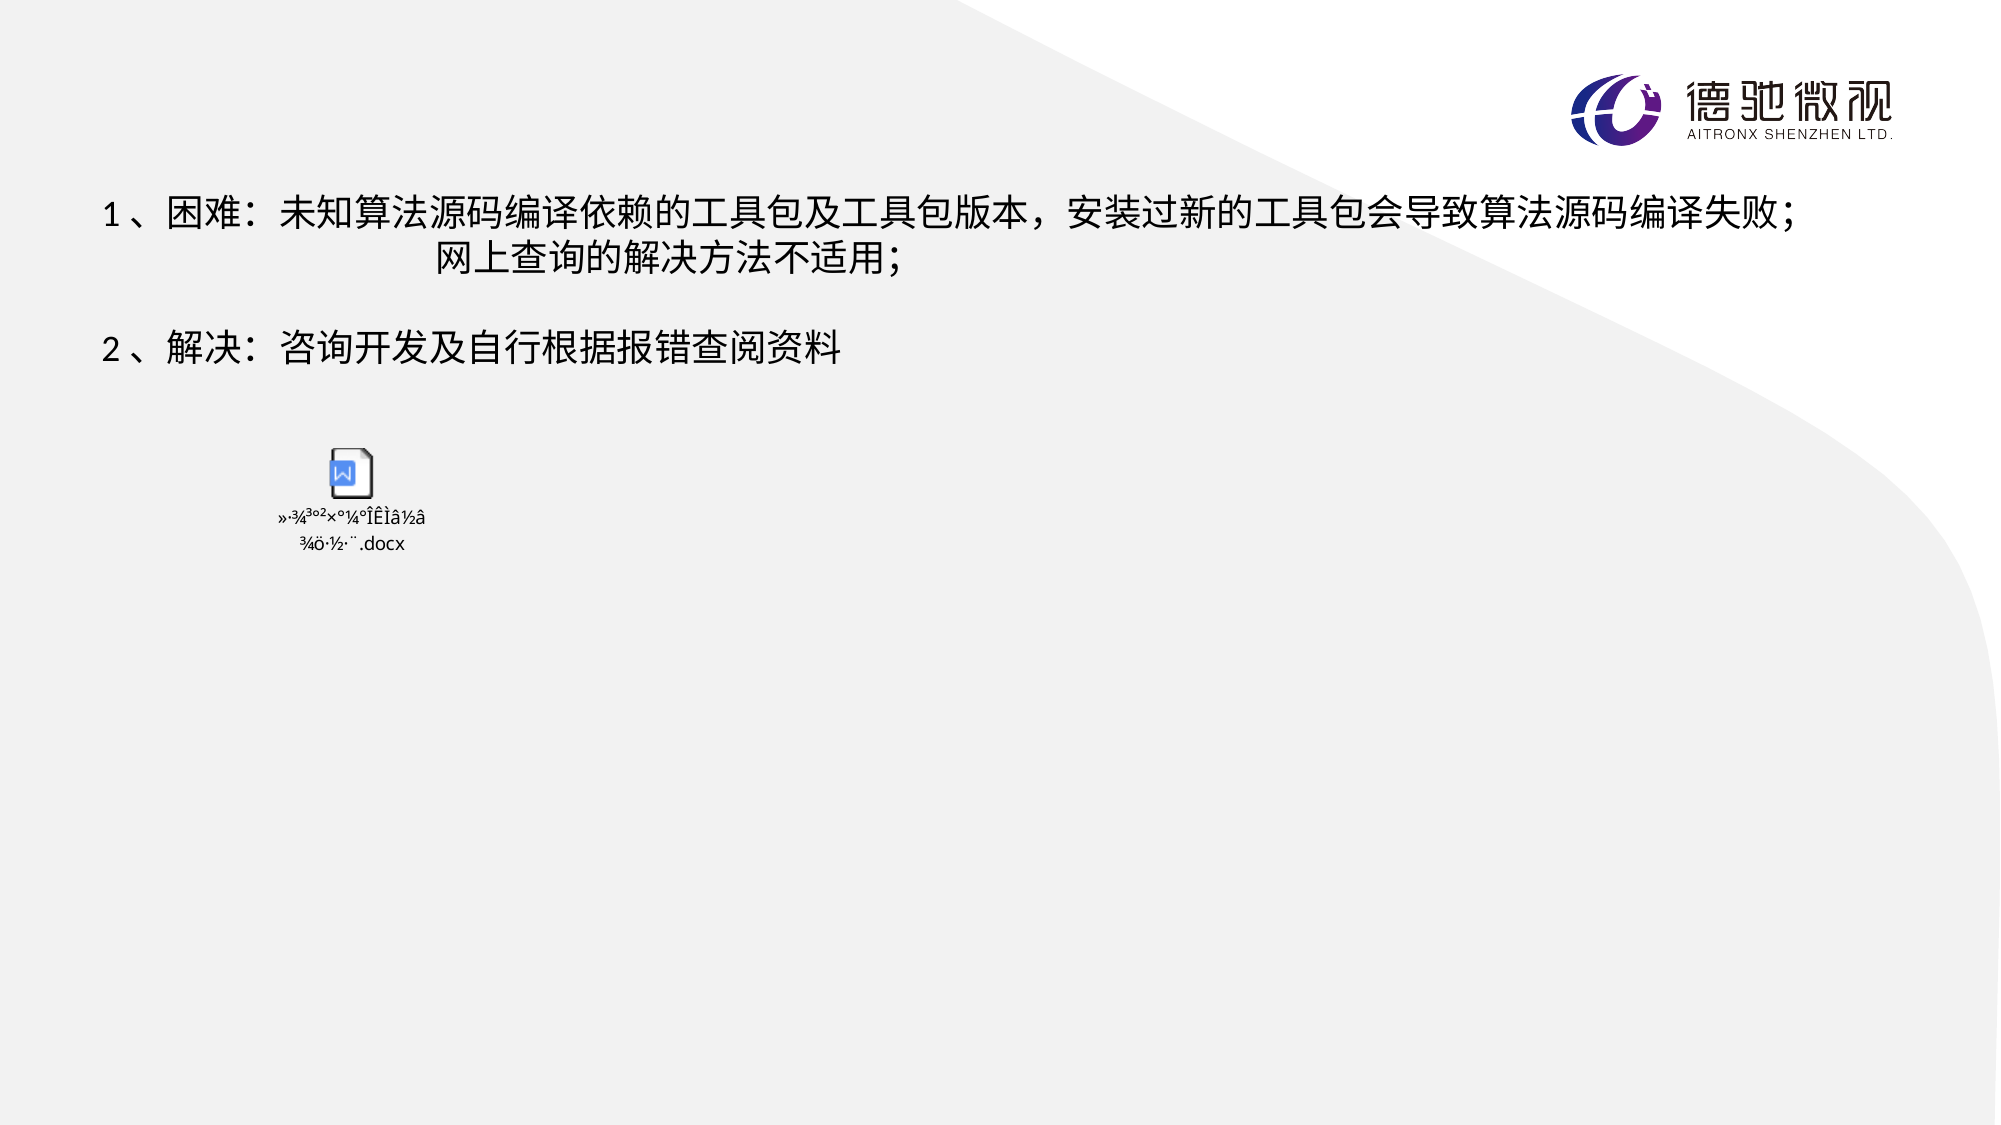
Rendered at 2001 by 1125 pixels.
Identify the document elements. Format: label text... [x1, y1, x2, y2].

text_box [272, 448, 432, 558]
text_box 1、困难：未知算法源码编译依赖的工具包及工具包版本，安装过新的工具包会导致算法源码编译失败； 网上查询的解决方法不适用； 2、解决：咨询开发及自行根据报错查阅资料 [86, 181, 1794, 512]
text_box [0, 0, 2000, 1125]
picture [1571, 74, 1892, 146]
